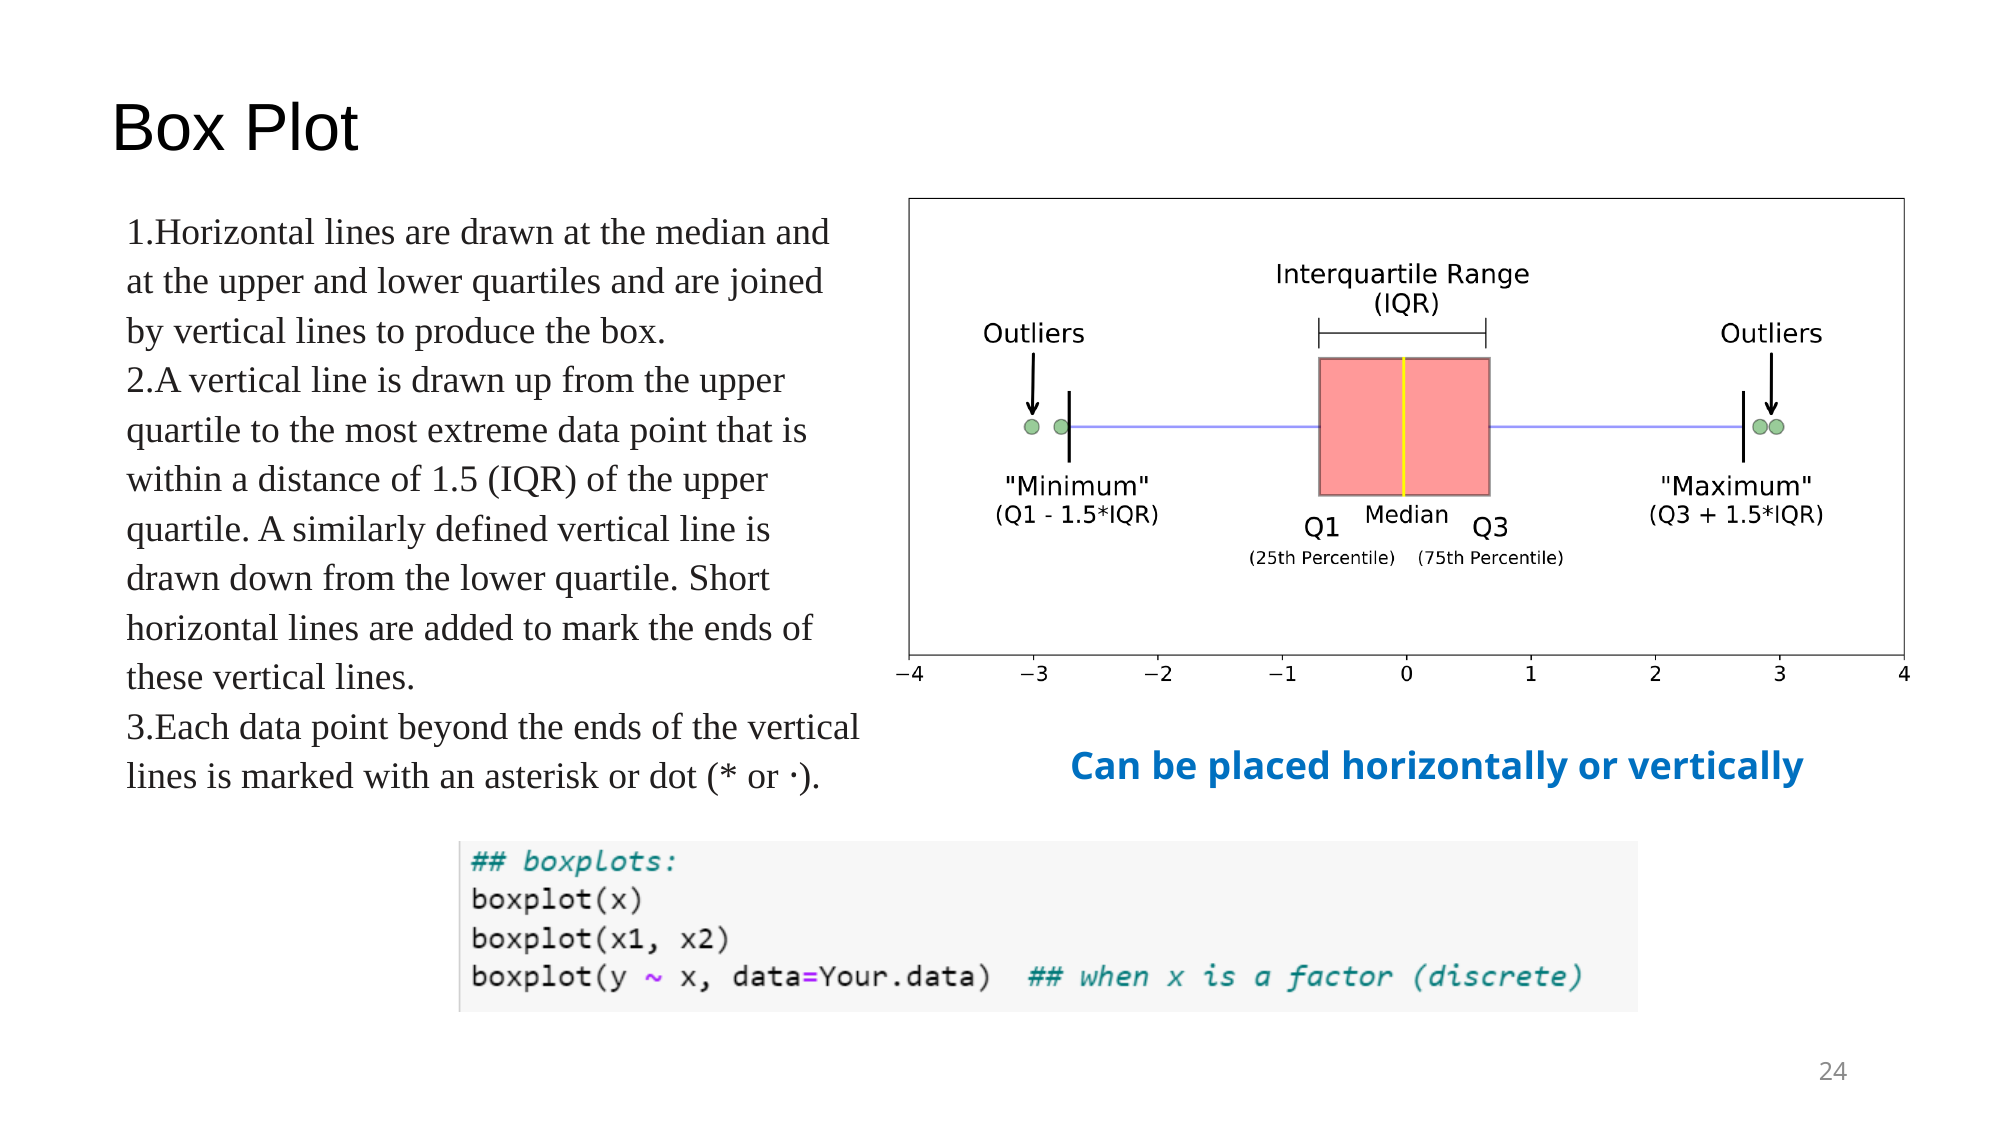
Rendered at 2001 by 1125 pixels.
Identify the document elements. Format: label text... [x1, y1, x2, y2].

picture [878, 177, 1926, 702]
text_box Can be placed horizontally or vertically [1055, 734, 1819, 795]
picture [444, 841, 1638, 1012]
slide_number 24 [1412, 1042, 1863, 1103]
text_box Horizontal lines are drawn at the median and at the upper and lower quartiles and are joined by vertical lines to produce the box. A vertical line is drawn up from the upper quartile to the most extreme data point that is within a distance of 1.5 (IQR) of the upper quartile. A similarly defined vertical line is drawn down from the lower quartile. Short horizontal lines are added to mark the ends of these vertical lines. Each data point beyond the ends of the vertical lines is marked with an asterisk or dot (* or ·). [111, 195, 879, 804]
text_box Box Plot [109, 81, 852, 164]
